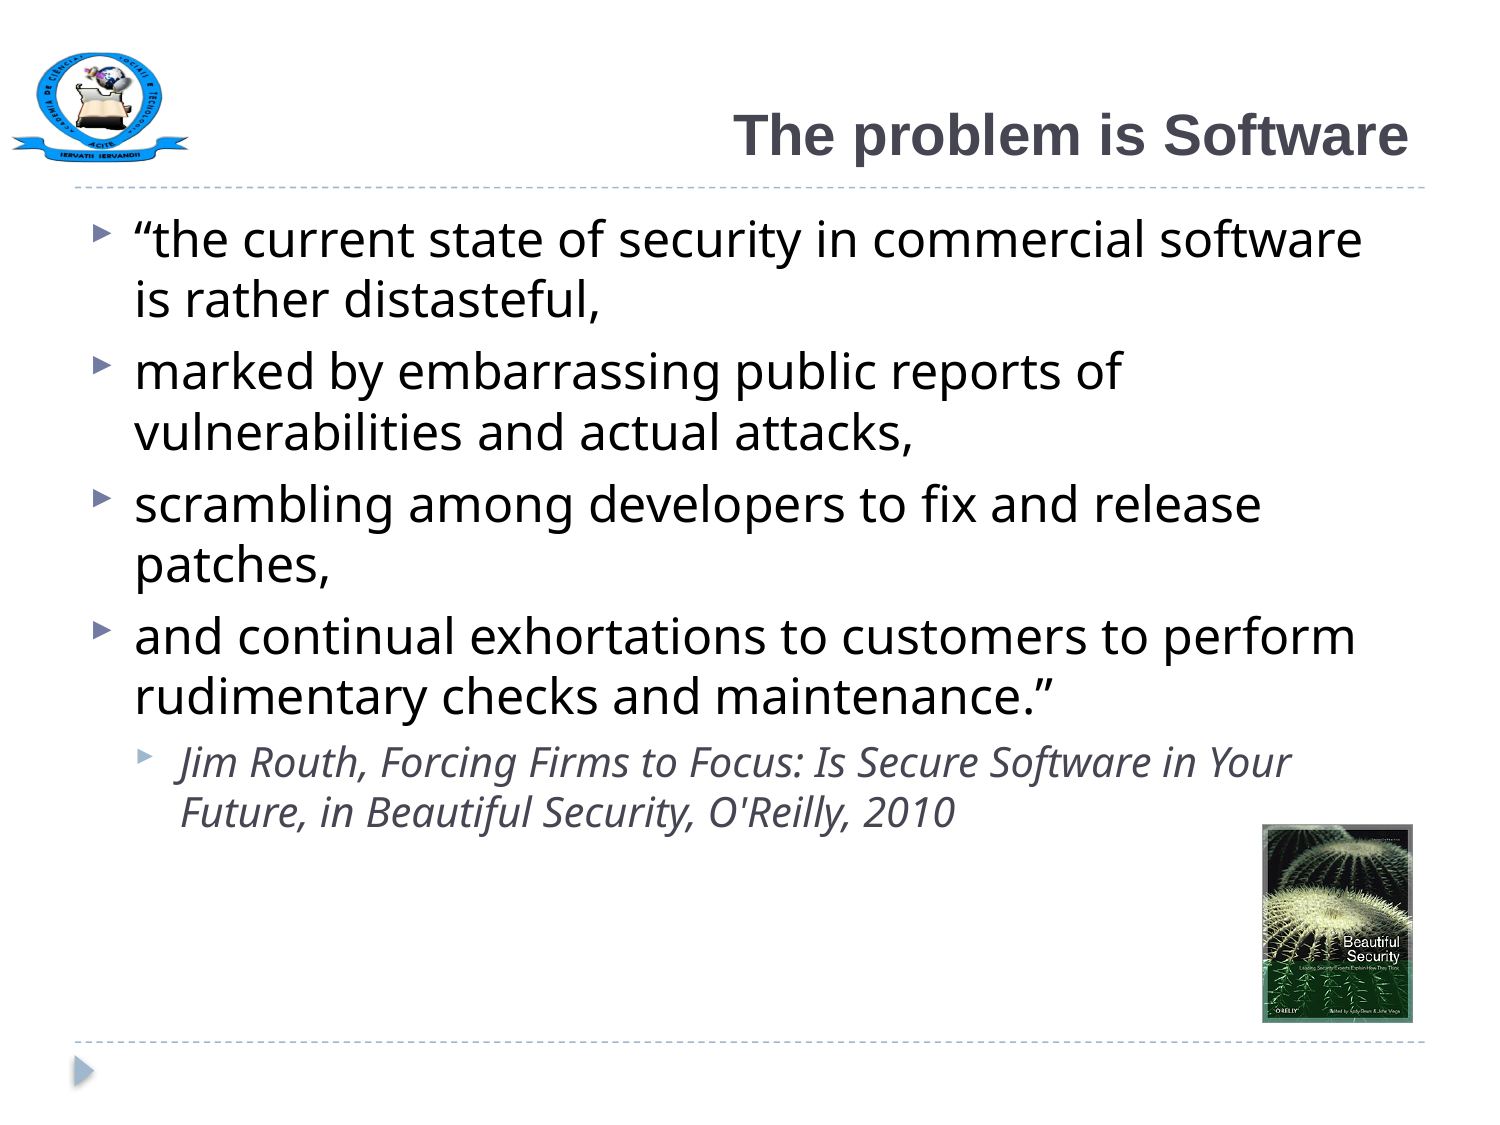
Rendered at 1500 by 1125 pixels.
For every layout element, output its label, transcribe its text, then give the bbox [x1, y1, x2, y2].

list “the current state of security in commercial software is rather distasteful, marked by embarrassing public reports of vulnerabilities and actual attacks, scrambling among developers to fix and release patches, and continual exhortations to customers to perform rudimentary checks and maintenance.” Jim Routh, Forcing Firms to Focus: Is Secure Software in Your Future, in Beautiful Security, O'Reilly, 2010 [75, 200, 1425, 1010]
picture [1262, 824, 1414, 1023]
title The problem is Software [200, 24, 1425, 175]
picture [9, 50, 192, 165]
